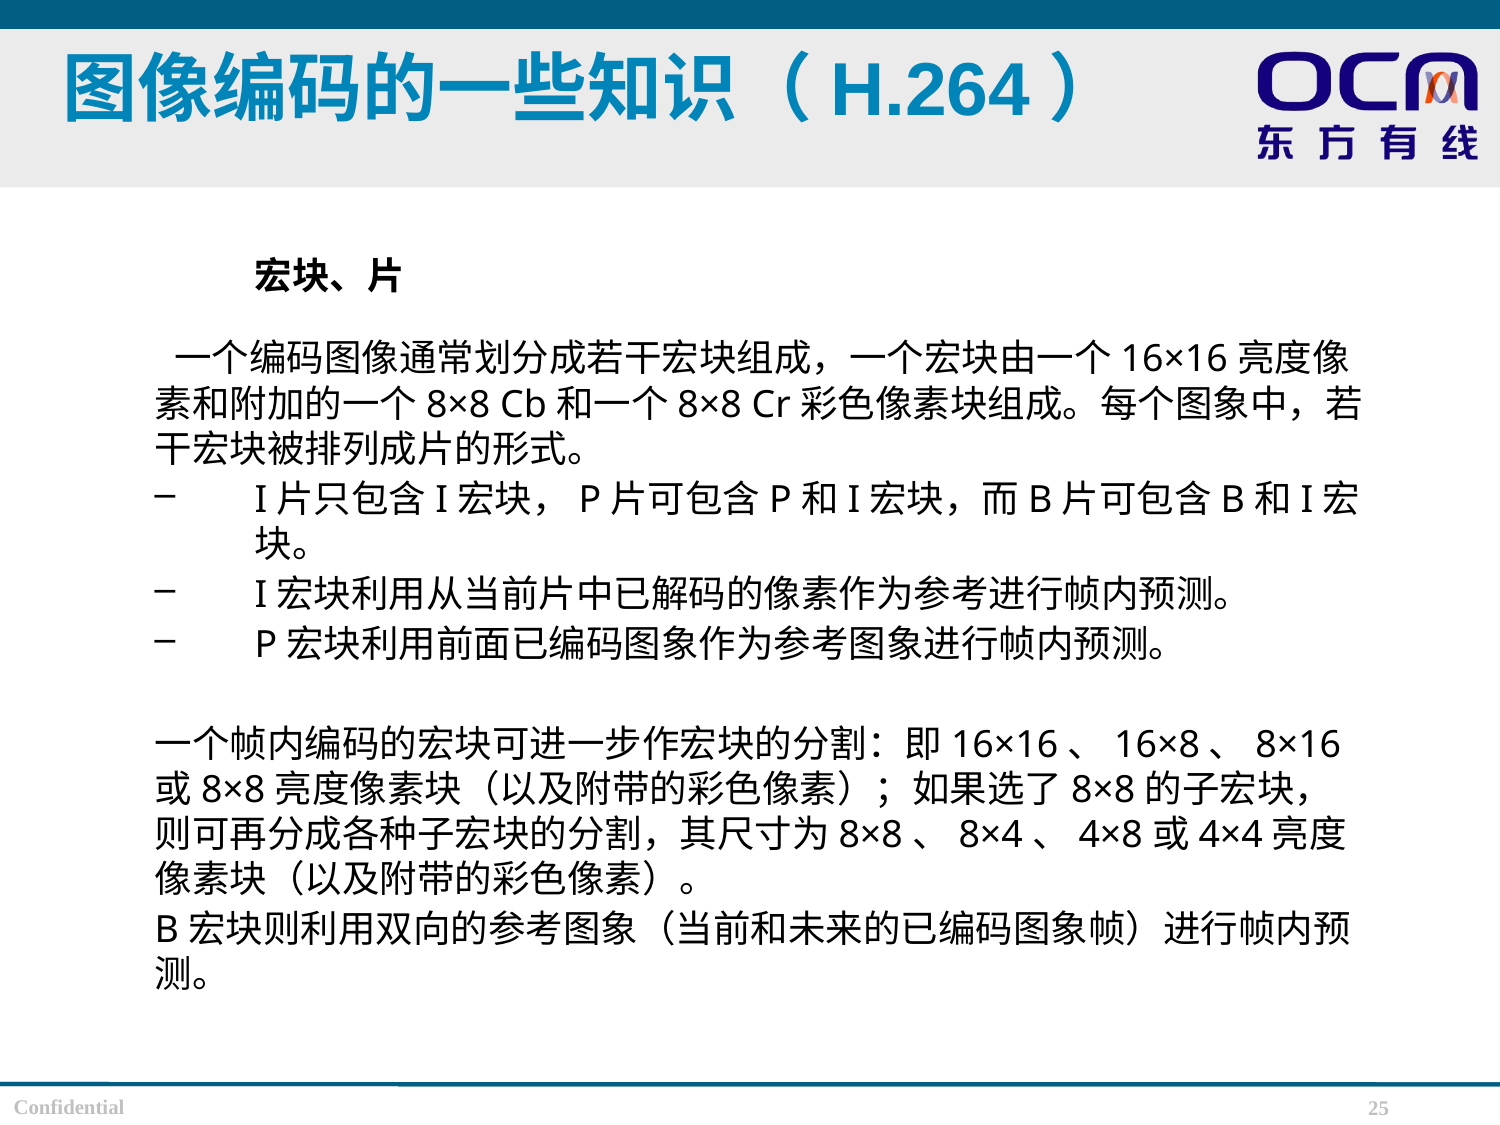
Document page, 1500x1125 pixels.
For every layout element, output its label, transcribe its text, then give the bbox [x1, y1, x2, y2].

picture [1234, 30, 1500, 188]
text_box 宏块、片 一个编码图像通常划分成若干宏块组成，一个宏块由一个16×16亮度像素和附加的一个8×8 Cb和一个8×8 Cr彩色像素块组成。每个图象中，若干宏块被排列成片的形式。 I片只包含I宏块，P片可包含P和I宏块，而B片可包含B和I宏块。 I宏块利用从当前片中已解码的像素作为参考进行帧内预测。 P宏块利用前面已编码图象作为参考图象进行帧内预测。 一个帧内编码的宏块可进一步作宏块的分割：即16×16、16×8、8×16或8×8亮度像素块（以及附带的彩色像素）；如果选了8×8的子宏块，则可再分成各种子宏块的分割，其尺寸为8×8、8×4、4×8或4×4亮度像素块（以及附带的彩色像素）。 B宏块则利用双向的参考图象（当前和未来的已编码图象帧）进行帧内预测。 [64, 221, 1378, 1125]
title 图像编码的一些知识（H.264） [46, 30, 1176, 141]
